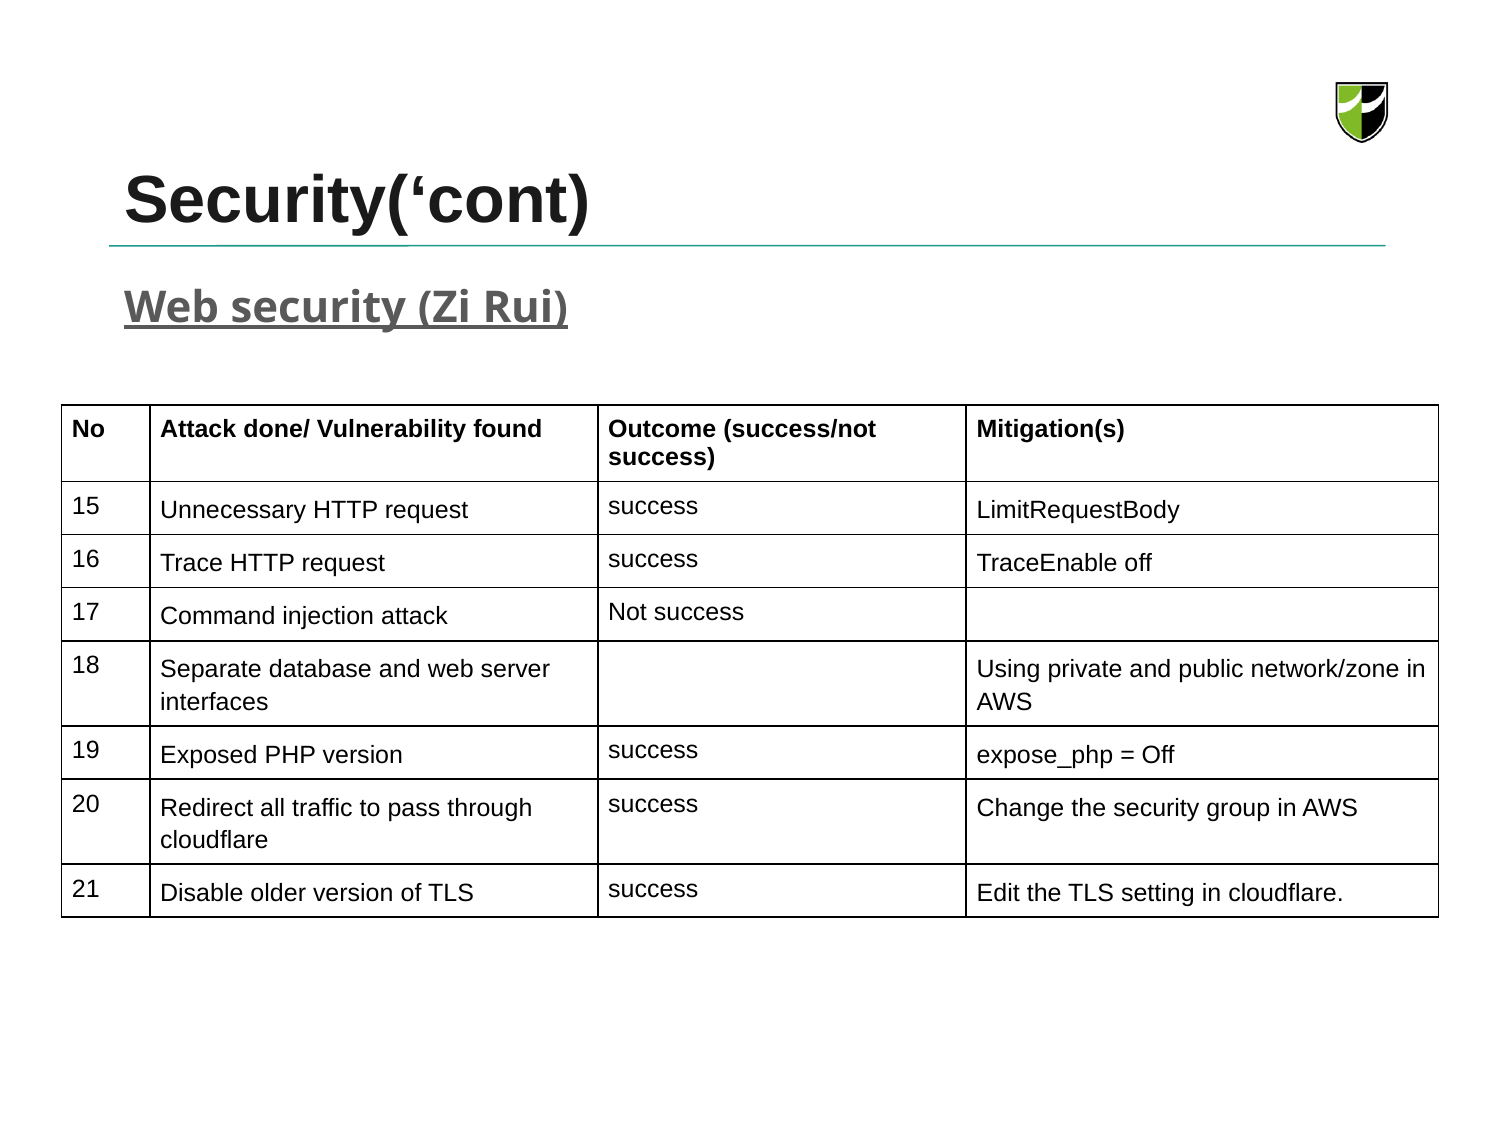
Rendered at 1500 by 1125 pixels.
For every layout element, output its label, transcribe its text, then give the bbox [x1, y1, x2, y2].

picture [1335, 75, 1393, 143]
table_cell Command injection attack [151, 588, 597, 640]
table_cell success [599, 865, 965, 916]
table_cell Change the security group in AWS [967, 780, 1438, 863]
table_cell Redirect all traffic to pass through cloudflare [151, 780, 597, 863]
table_cell 15 [62, 482, 149, 534]
table_cell [967, 588, 1438, 640]
table_header Mitigation(s) [967, 406, 1438, 481]
table_header Attack done/ Vulnerability found [151, 406, 597, 481]
table_header No [62, 406, 149, 481]
table_cell Unnecessary HTTP request [151, 482, 597, 534]
table_cell [599, 642, 965, 725]
table_cell Separate database and web server interfaces [151, 642, 597, 725]
table_cell Using private and public network/zone in AWS [967, 642, 1438, 725]
table_cell 18 [62, 642, 149, 725]
list Web security (Zi Rui) [109, 270, 1336, 404]
table_cell expose_php = Off [967, 727, 1438, 778]
table_cell success [599, 727, 965, 778]
table_header Outcome (success/not success) [599, 406, 965, 481]
table_cell Exposed PHP version [151, 727, 597, 778]
table_cell LimitRequestBody [967, 482, 1438, 534]
table_cell success [599, 535, 965, 587]
table_cell Not success [599, 588, 965, 640]
table_cell 17 [62, 588, 149, 640]
table_cell Edit the TLS setting in cloudflare. [967, 865, 1438, 916]
table_cell 20 [62, 780, 149, 863]
table_cell 21 [62, 865, 149, 916]
title Security(‘cont) [109, 146, 1386, 246]
table_cell 16 [62, 535, 149, 587]
table_cell Disable older version of TLS [151, 865, 597, 916]
table_cell success [599, 780, 965, 863]
table_cell success [599, 482, 965, 534]
table_cell Trace HTTP request [151, 535, 597, 587]
table_cell TraceEnable off [967, 535, 1438, 587]
table_cell 19 [62, 727, 149, 778]
